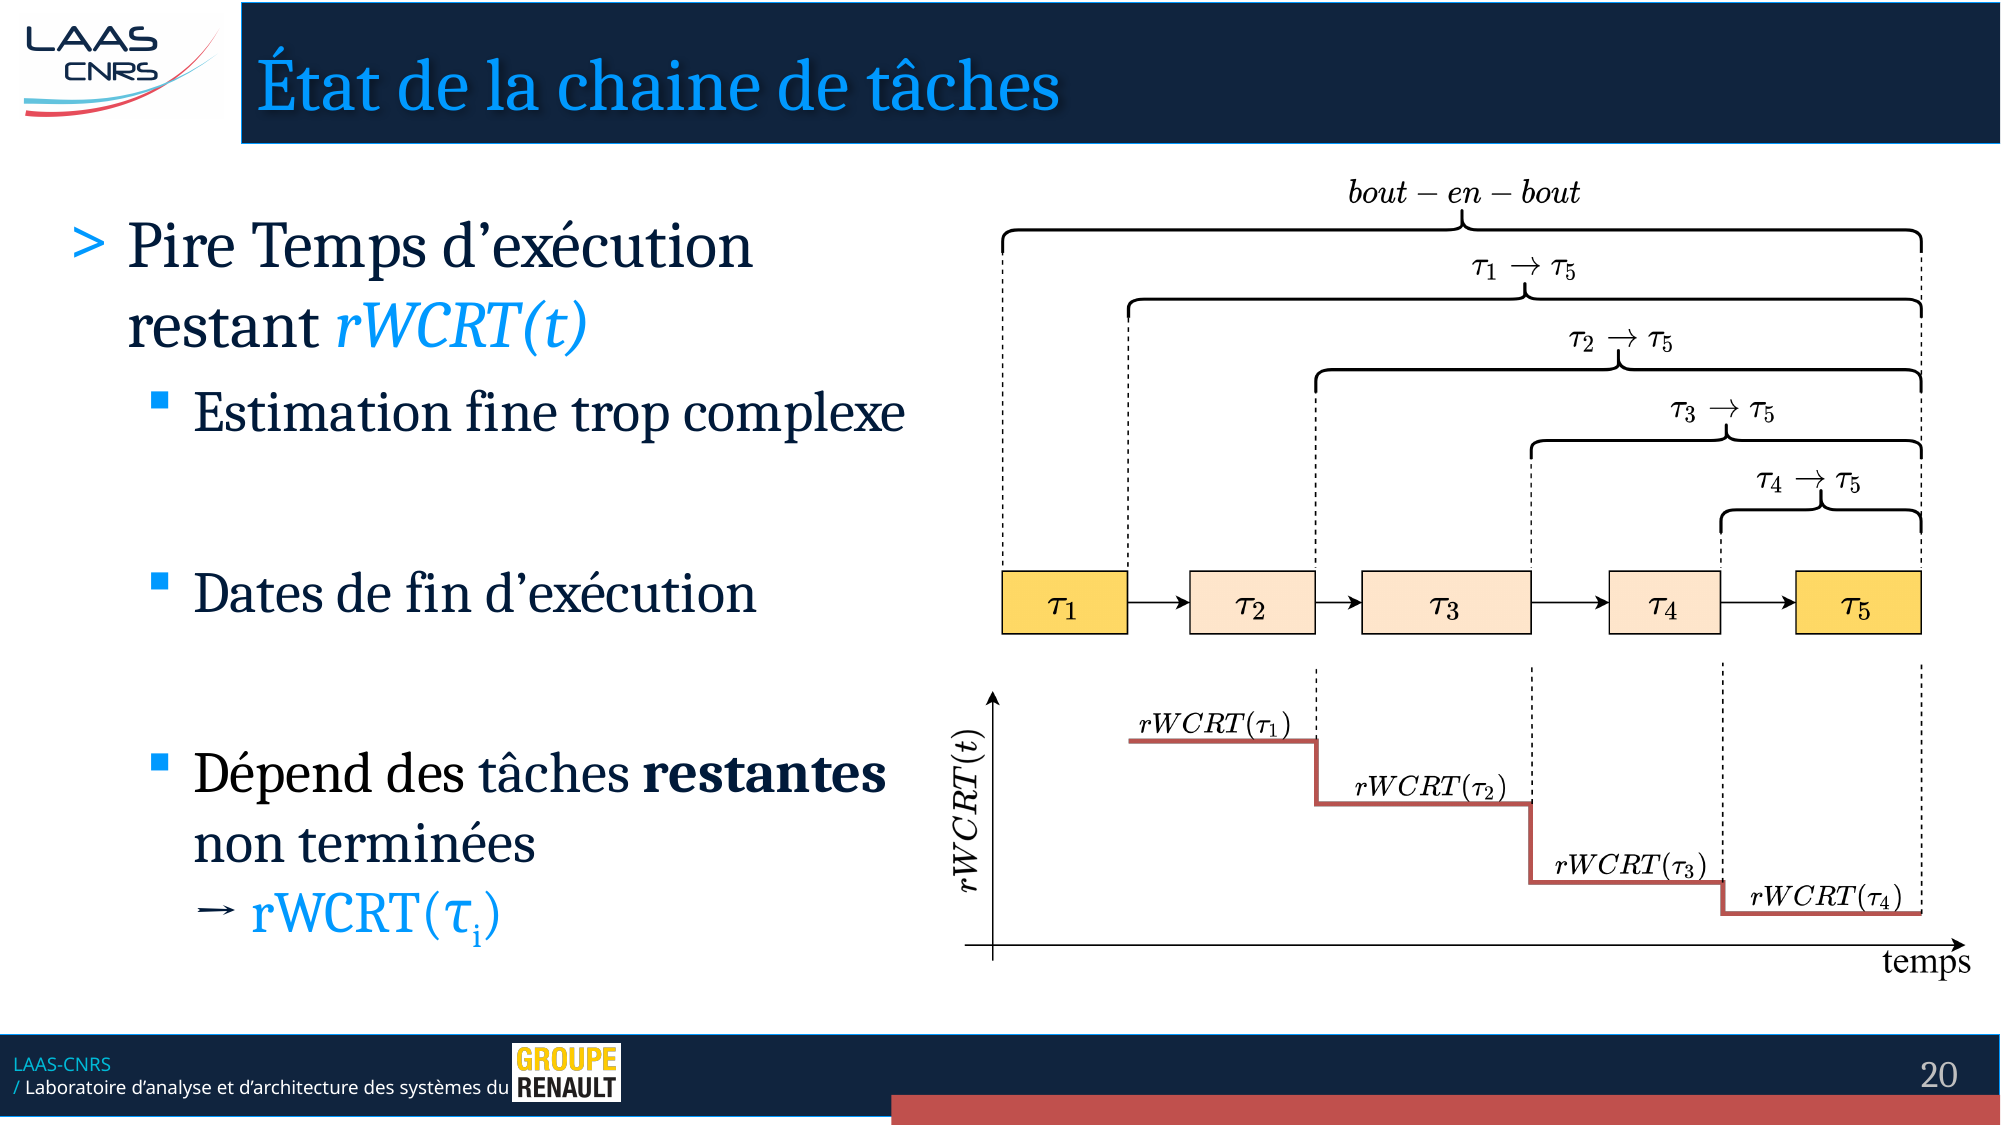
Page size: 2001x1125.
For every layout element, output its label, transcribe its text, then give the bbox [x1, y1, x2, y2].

list Pire Temps d’exécution restant rWCRT(t) Estimation fine trop complexe Dates de fin d’exécution Dépend des tâches restantes non terminées → rWCRT(τi) [56, 193, 932, 986]
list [986, 529, 1939, 678]
picture [985, 126, 1939, 568]
picture [17, 12, 226, 120]
picture [517, 1047, 616, 1098]
title État de la chaine de tâches [241, 33, 1634, 127]
picture [870, 646, 1994, 999]
